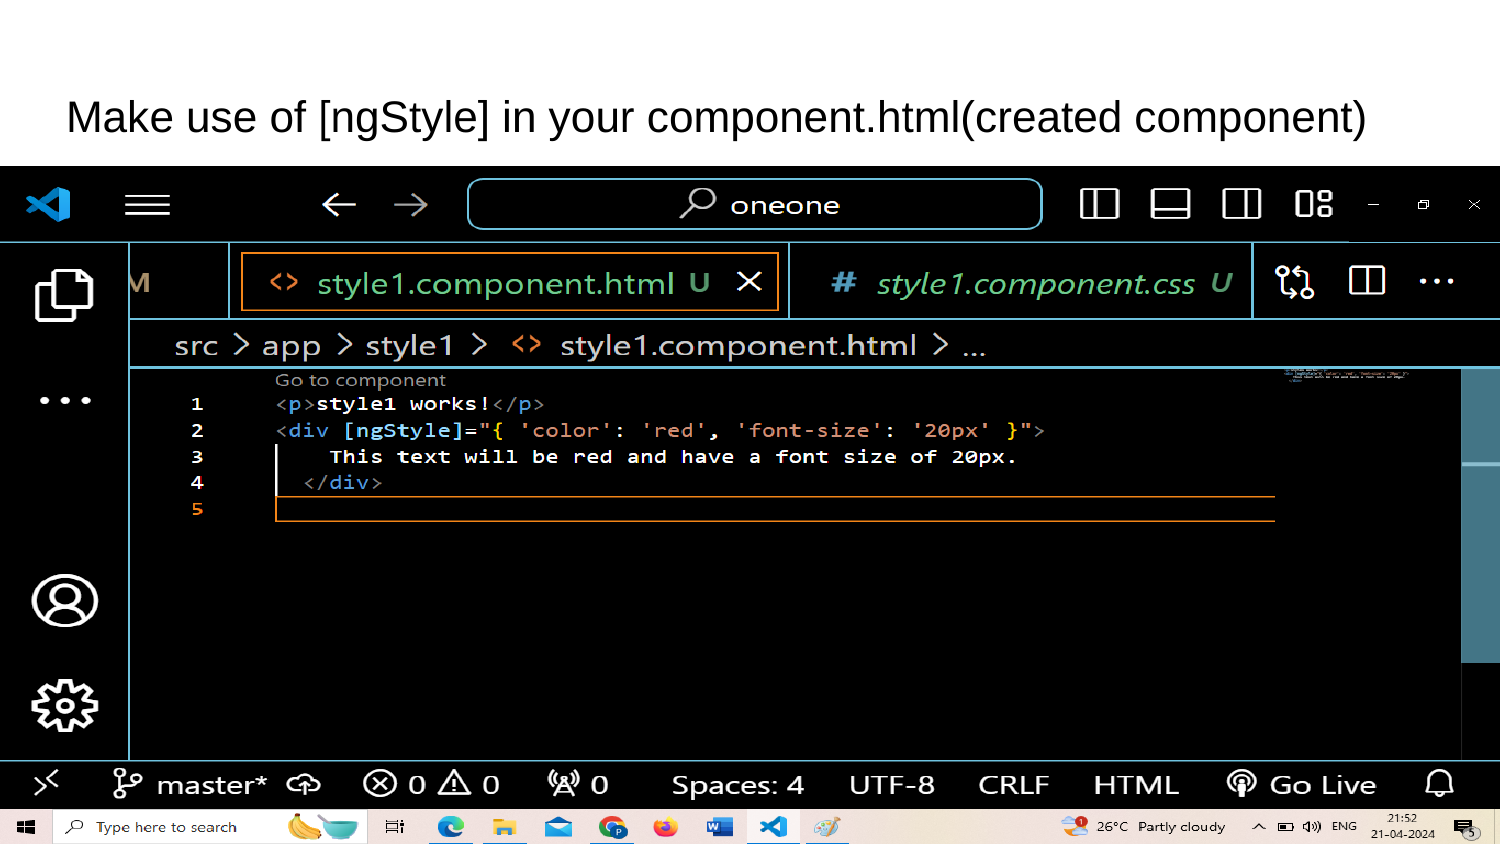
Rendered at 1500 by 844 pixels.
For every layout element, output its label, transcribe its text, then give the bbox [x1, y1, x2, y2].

title Make use of [ngStyle] in your component.html(created component) [51, 72, 1449, 165]
picture [0, 166, 1500, 844]
